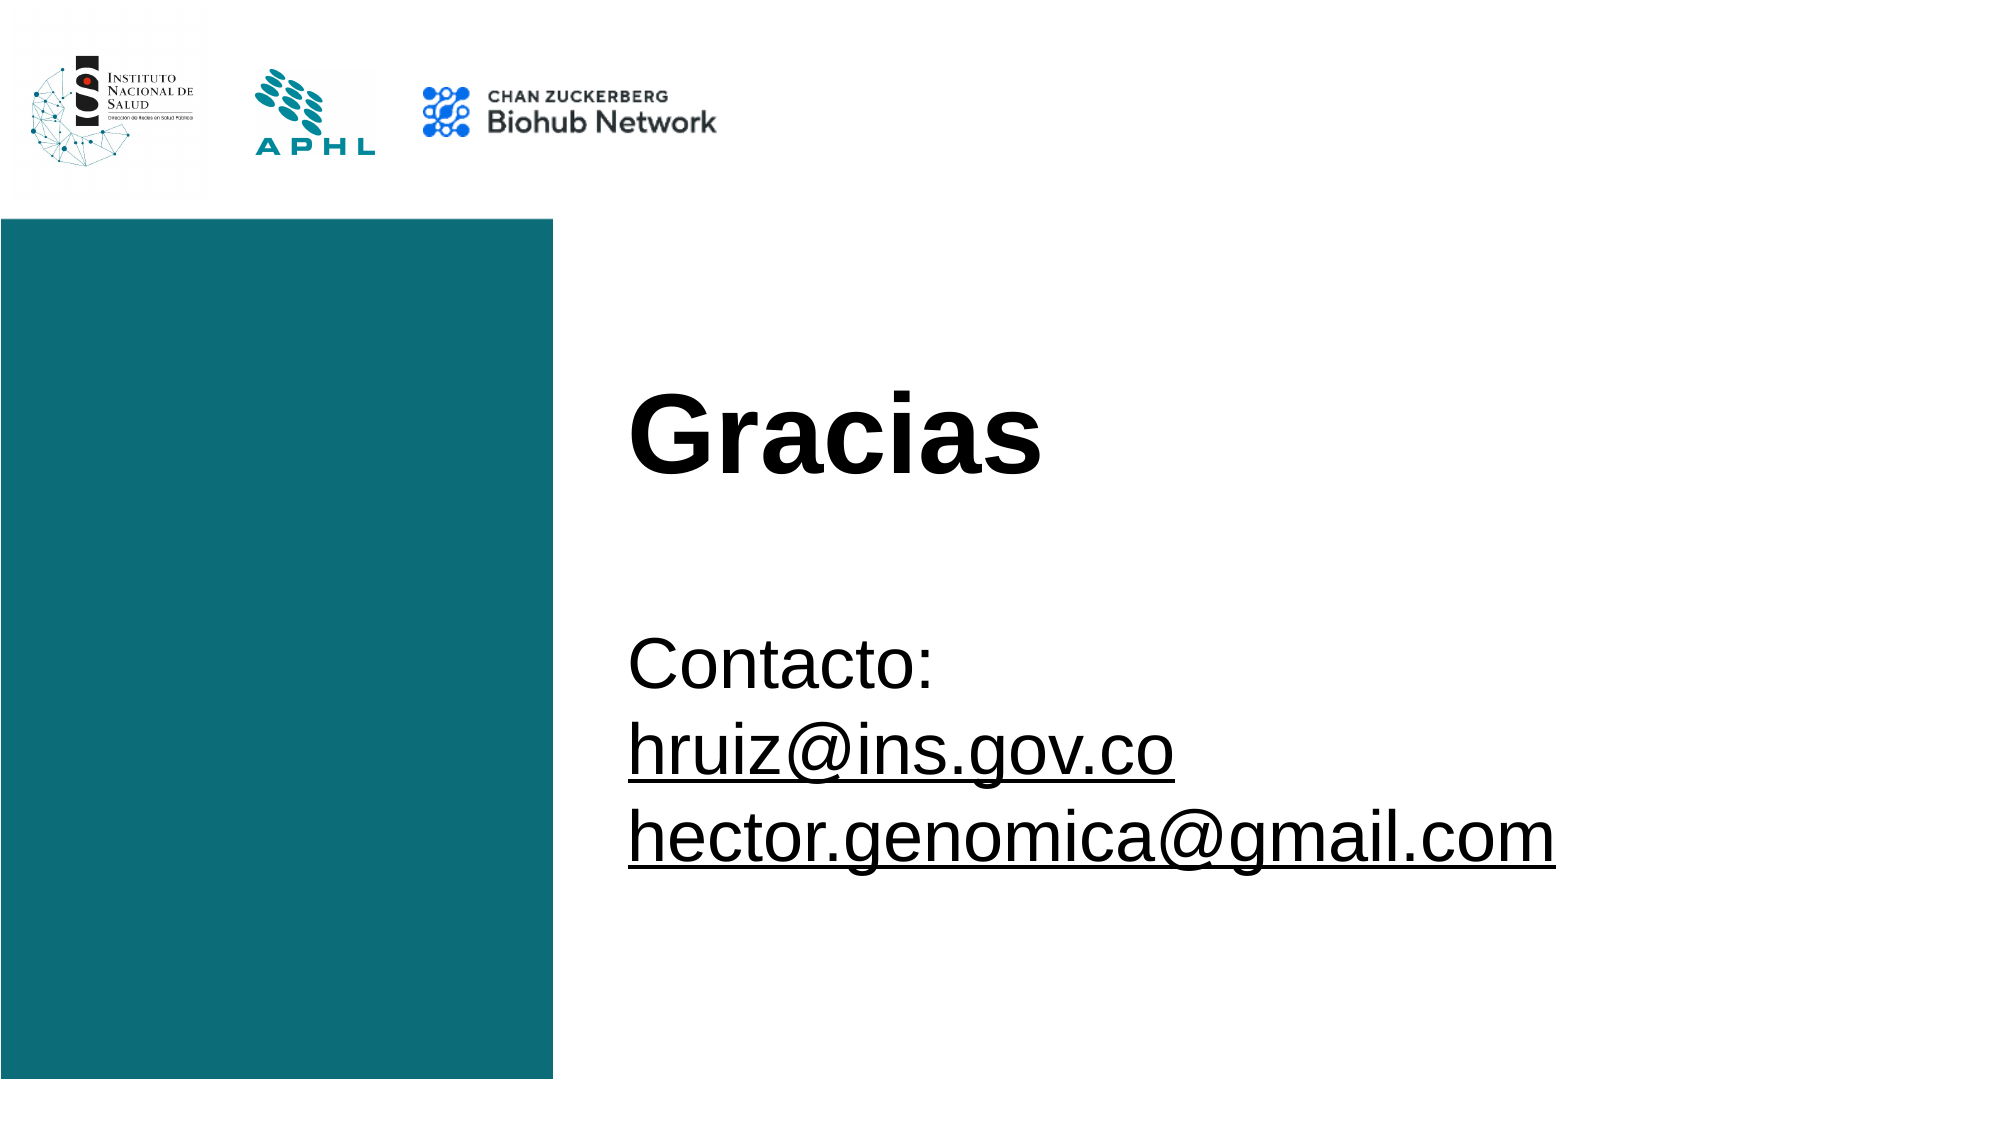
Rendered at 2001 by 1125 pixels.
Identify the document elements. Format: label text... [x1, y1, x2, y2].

picture [255, 69, 375, 155]
picture [422, 87, 718, 137]
text_box Gracias Contacto: hruiz@ins.gov.co hector.genomica@gmail.com [607, 339, 1882, 943]
picture [0, 216, 553, 1079]
picture [13, 7, 208, 202]
